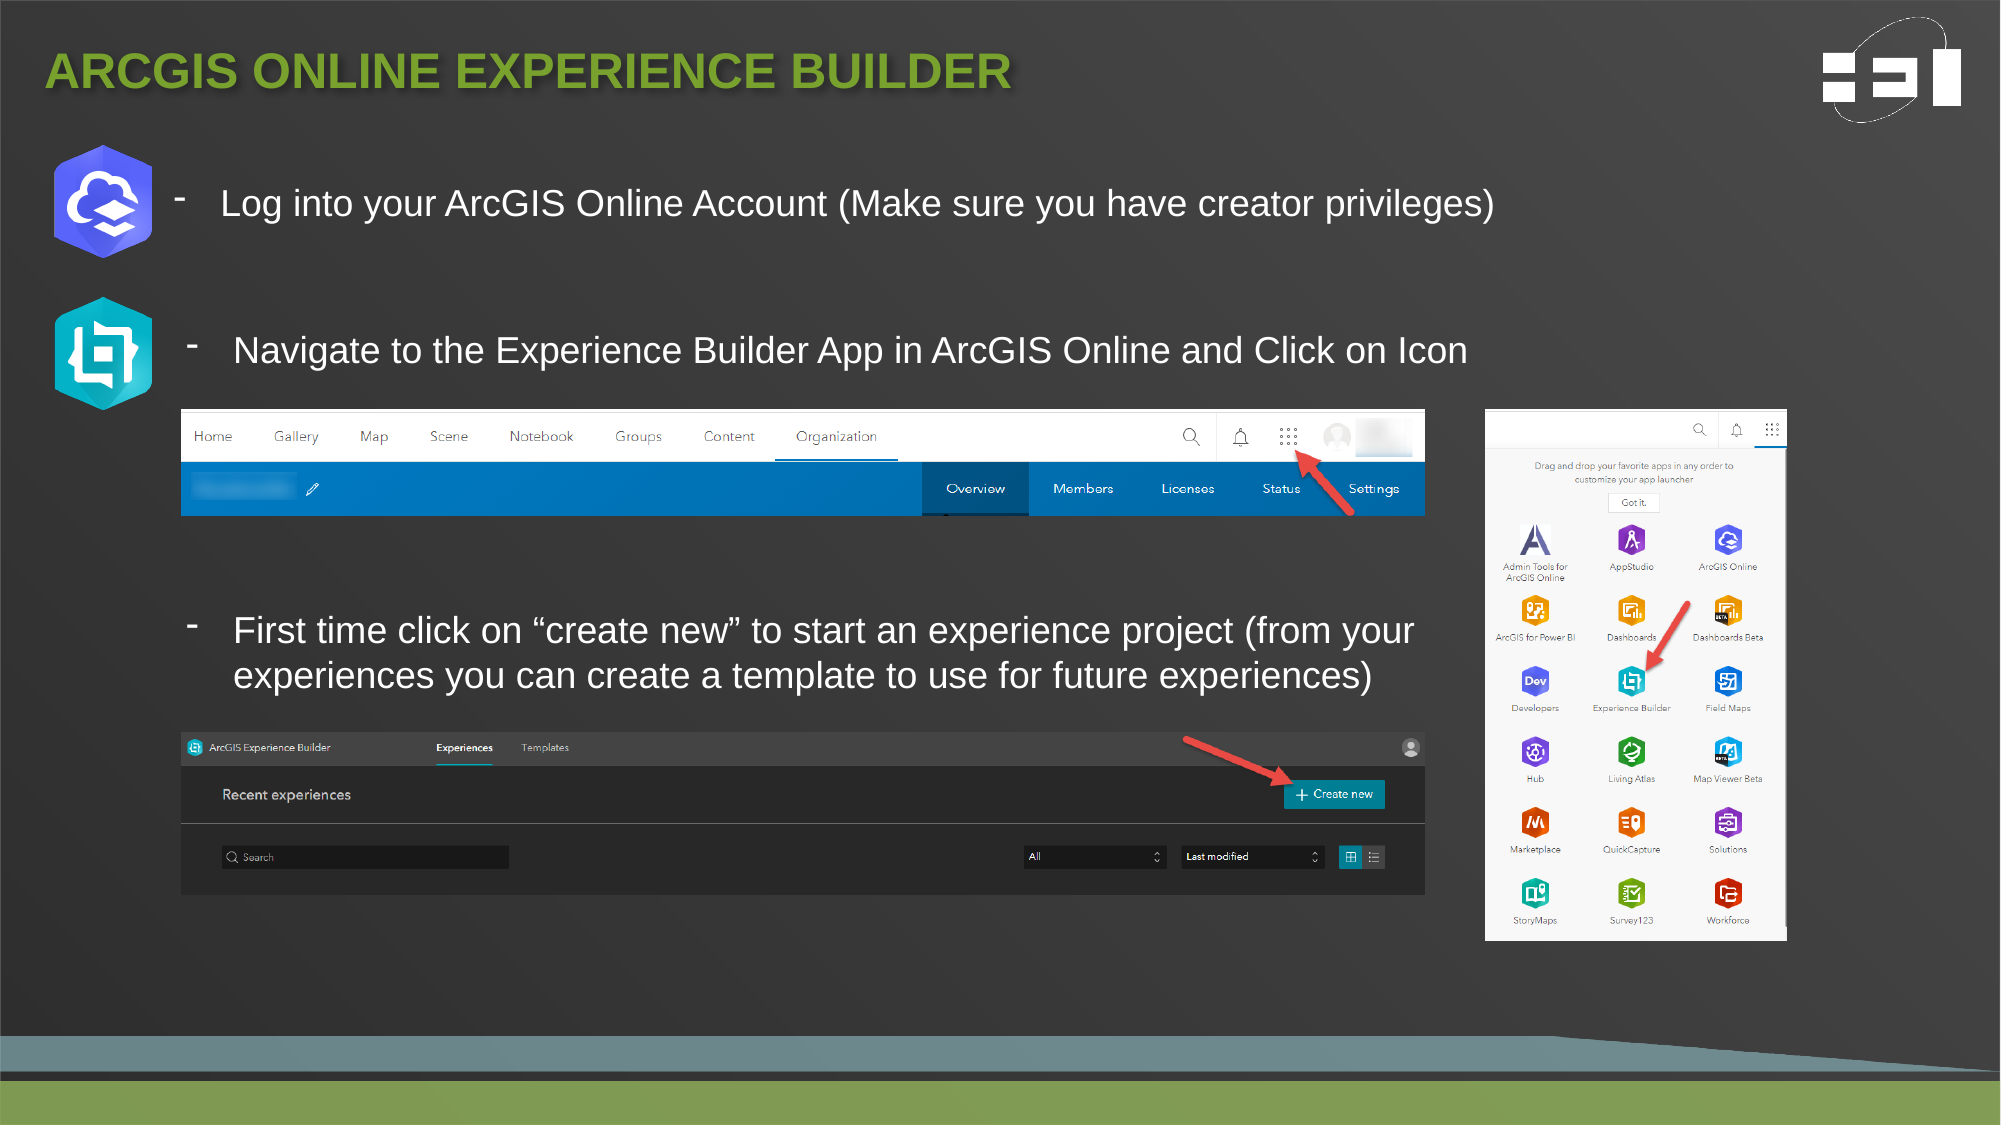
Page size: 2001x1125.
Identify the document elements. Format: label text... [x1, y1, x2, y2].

picture [1823, 12, 1961, 127]
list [47, 145, 159, 258]
text_box Log into your ArcGIS Online Account (Make sure you have creator privileges) [158, 171, 1542, 276]
picture [1485, 409, 1787, 941]
picture [181, 408, 1425, 516]
picture [0, 1036, 2001, 1125]
picture [181, 732, 1425, 895]
text_box Navigate to the Experience Builder App in ArcGIS Online and Click on Icon [171, 318, 1554, 424]
picture [47, 297, 159, 410]
text_box First time click on “create new” to start an experience project (from your experiences you can create a template to use for future experiences) [171, 599, 1485, 749]
title ArcGIS Online Experience Builder [29, 31, 1786, 113]
